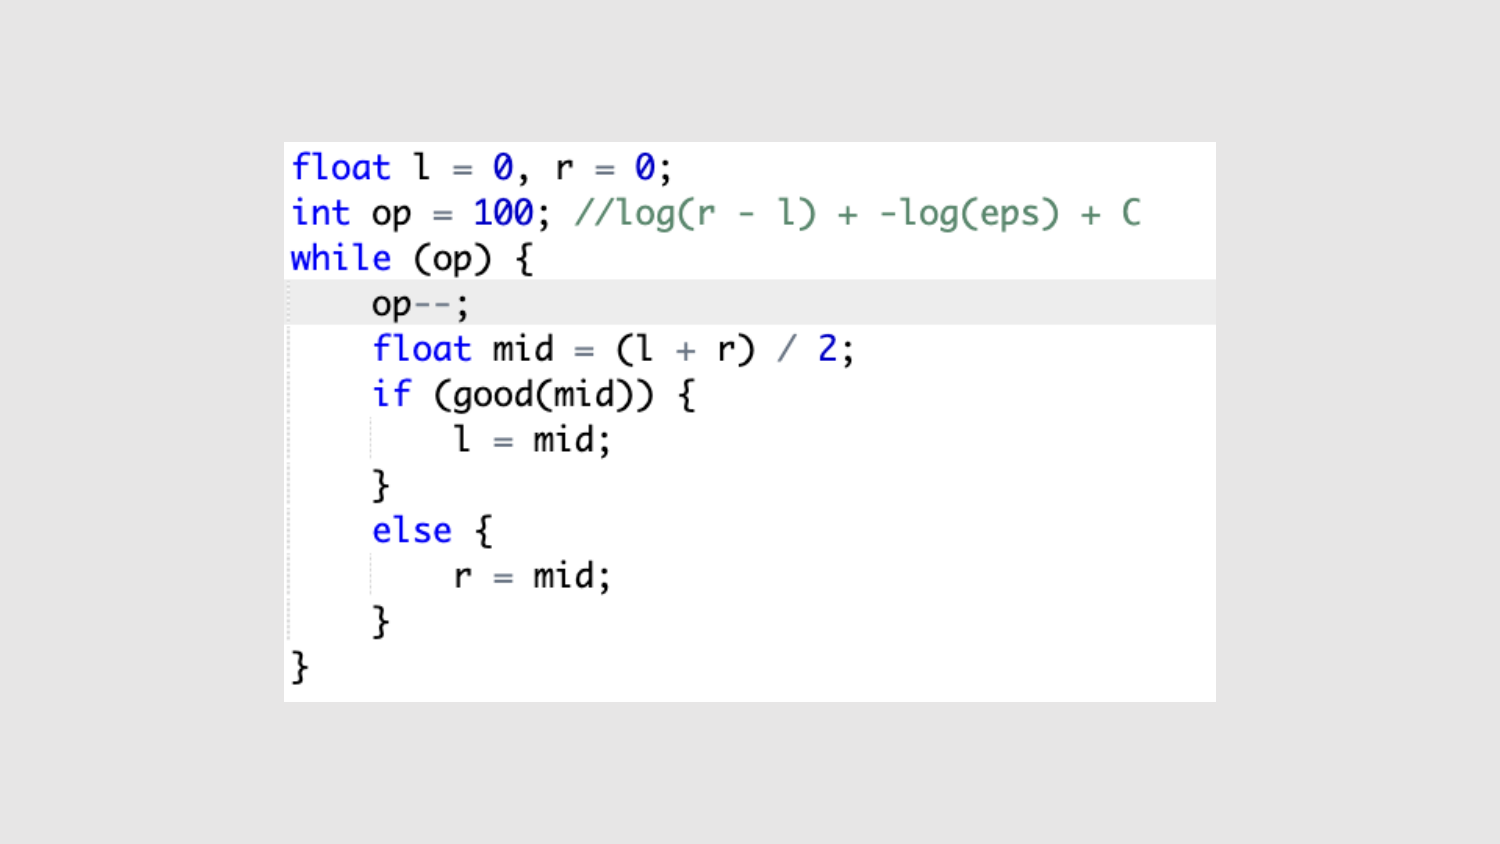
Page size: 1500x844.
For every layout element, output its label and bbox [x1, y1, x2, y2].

picture [284, 141, 1216, 702]
